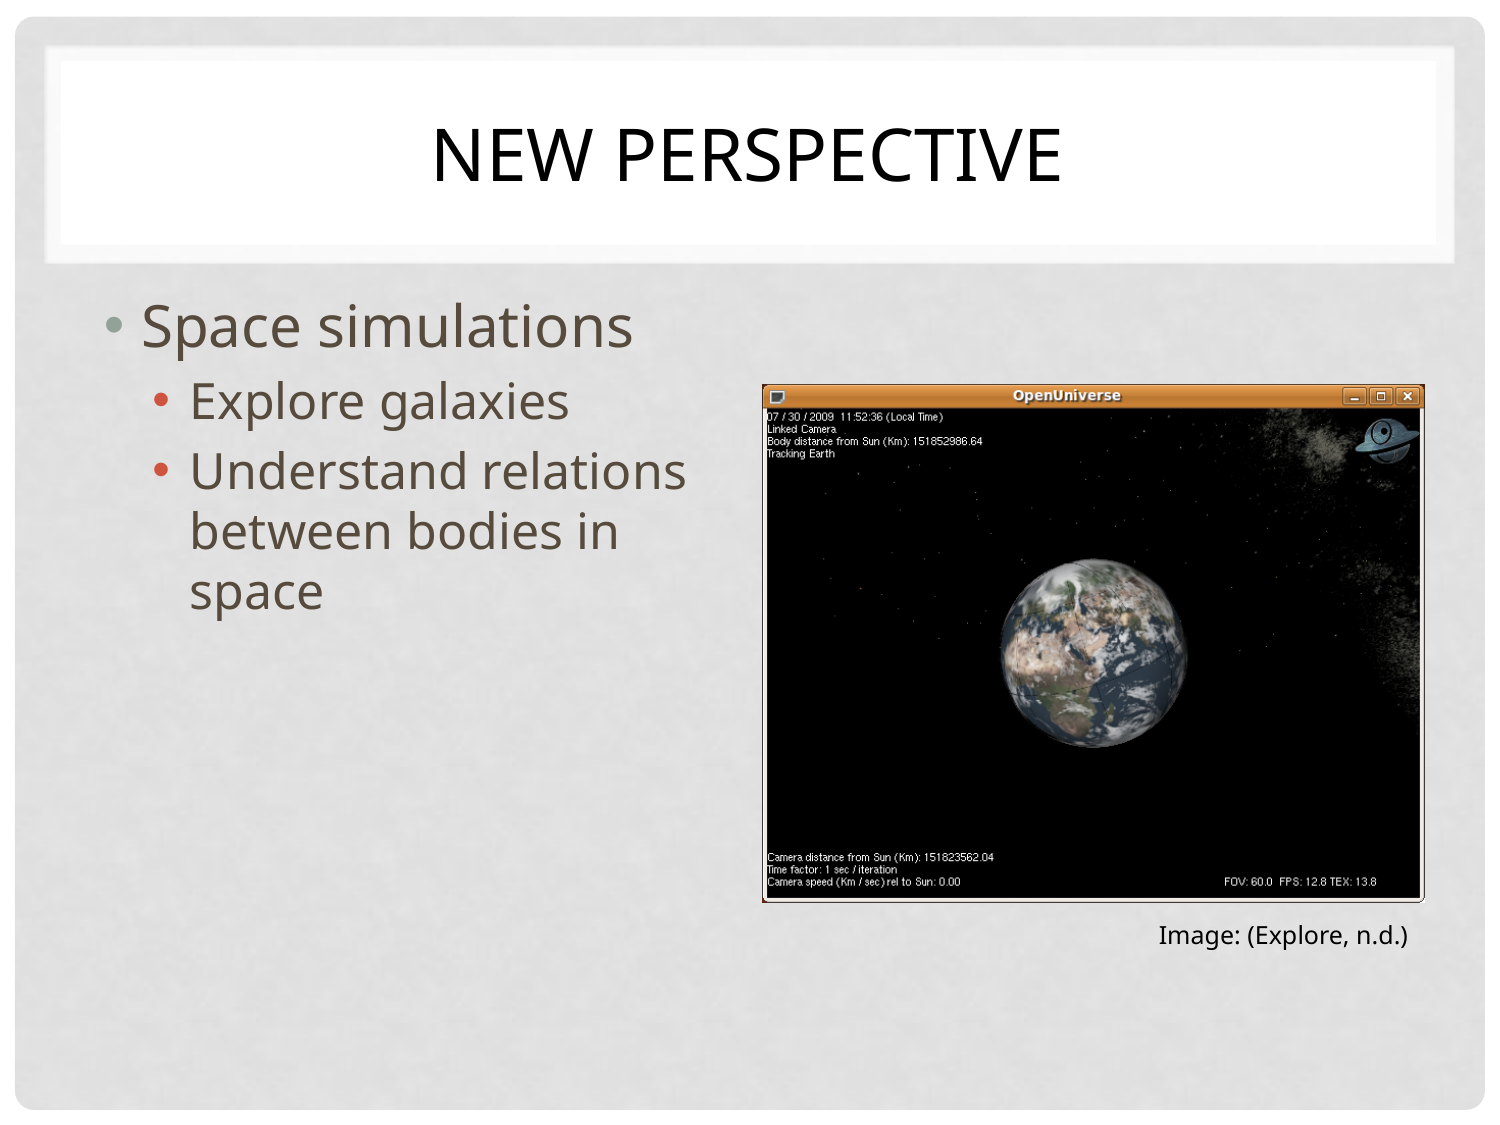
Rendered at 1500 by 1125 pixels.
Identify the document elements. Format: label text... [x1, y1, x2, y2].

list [762, 383, 1426, 904]
list Space simulations Explore galaxies Understand relations between bodies in space [69, 281, 733, 1005]
title New Perspective [69, 66, 1425, 238]
text_box Image: (Explore, n.d.) [1143, 912, 1424, 958]
